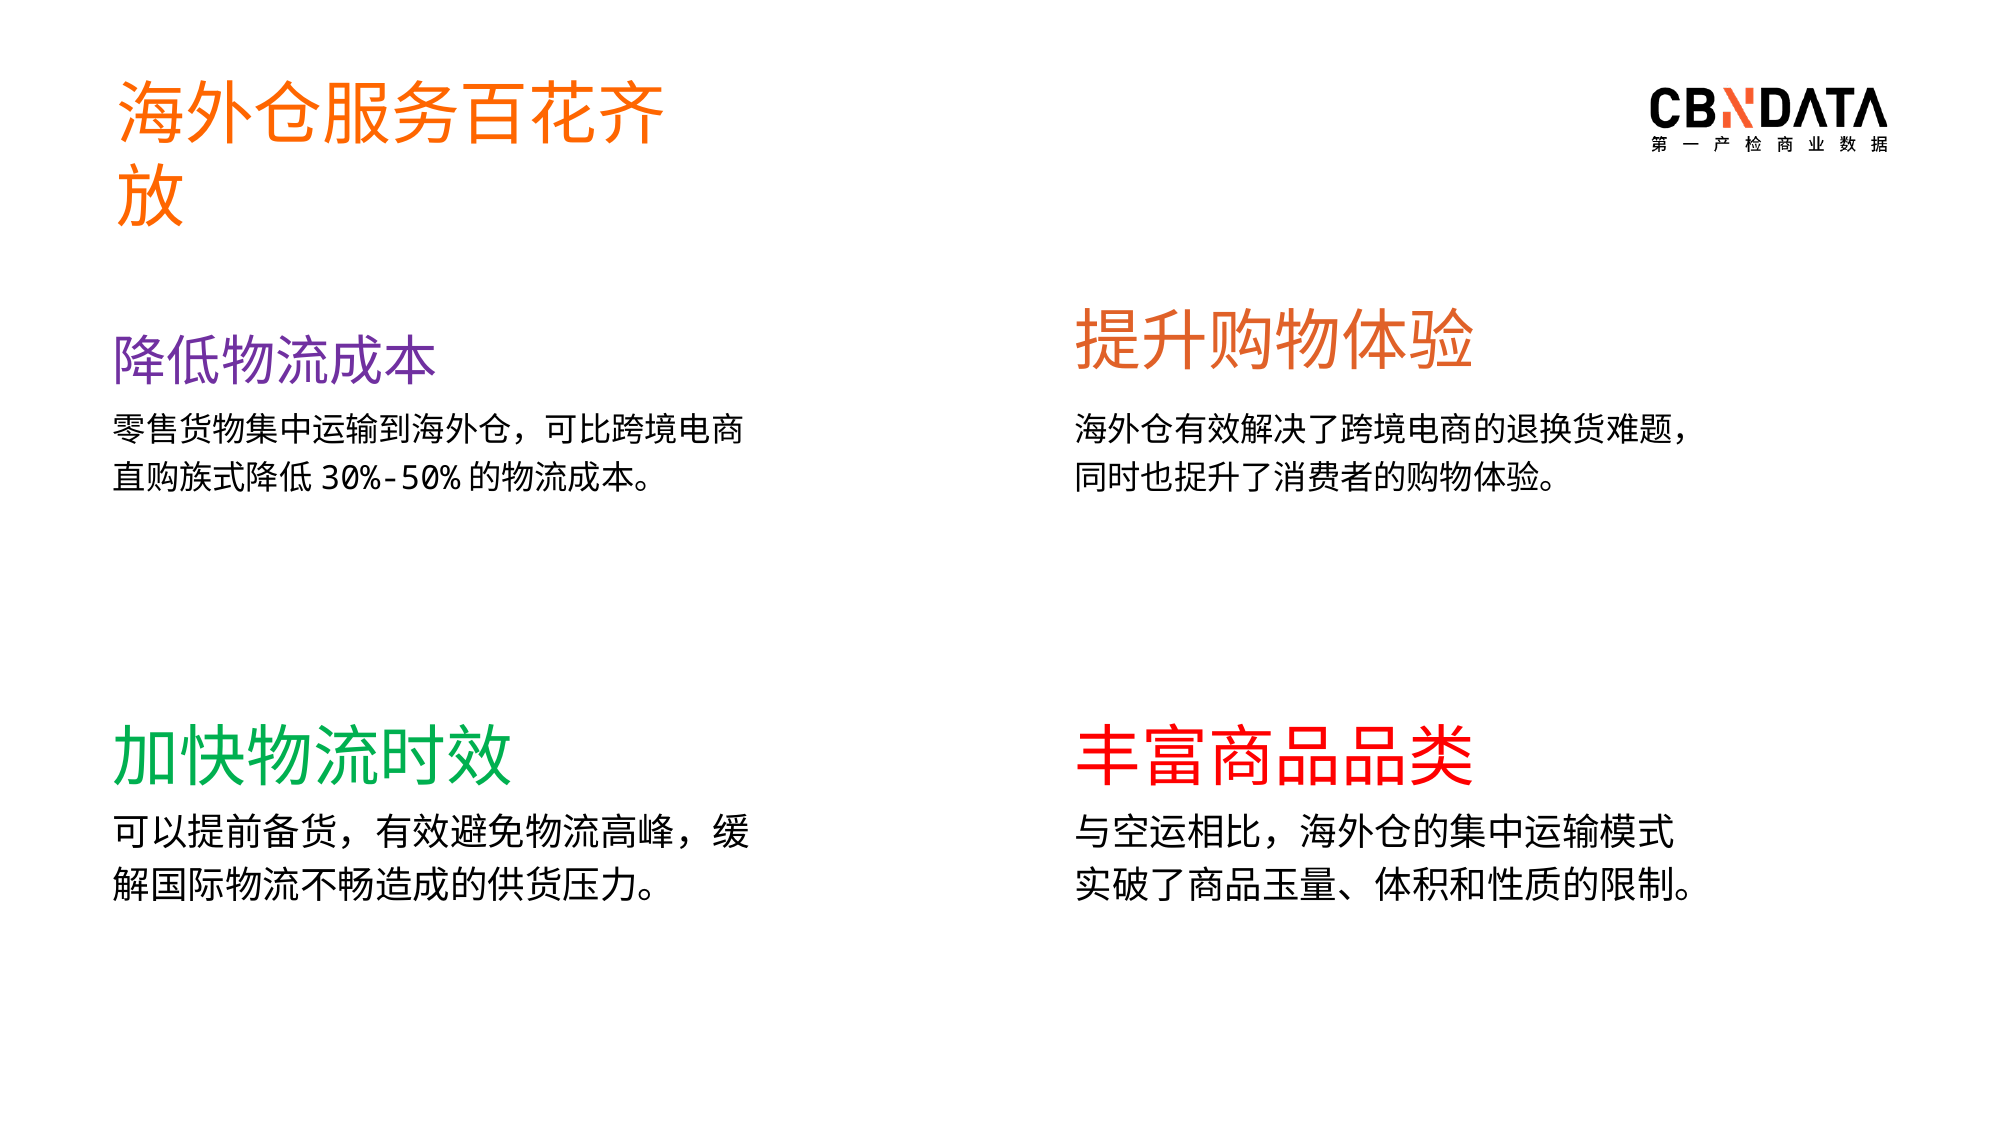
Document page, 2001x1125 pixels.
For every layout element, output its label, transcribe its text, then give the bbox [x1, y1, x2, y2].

text_box 加快物流时效 [98, 706, 842, 802]
text_box 可以提前备货，有效避免物流高峰，缓解国际物流不畅造成的供货压力。 [98, 802, 771, 914]
text_box 提升购物体验 [1059, 290, 1803, 385]
text_box 与空运相比，海外仓的集中运输模式实破了商品玉量、体积和性质的限制。 [1059, 802, 1713, 914]
text_box 海外仓有效解决了跨境电商的退换货难题，同时也捉升了消费者的购物体验。 [1059, 392, 1730, 504]
text_box 丰富商品品类 [1059, 706, 1803, 802]
text_box 降低物流成本 [98, 319, 552, 399]
text_box 海外仓服务百花齐放 [101, 62, 699, 243]
text_box 零售货物集中运输到海外仓，可比跨境电商直购族式降低30%-50%的物流成本。 [98, 392, 773, 504]
picture [1640, 83, 1899, 165]
